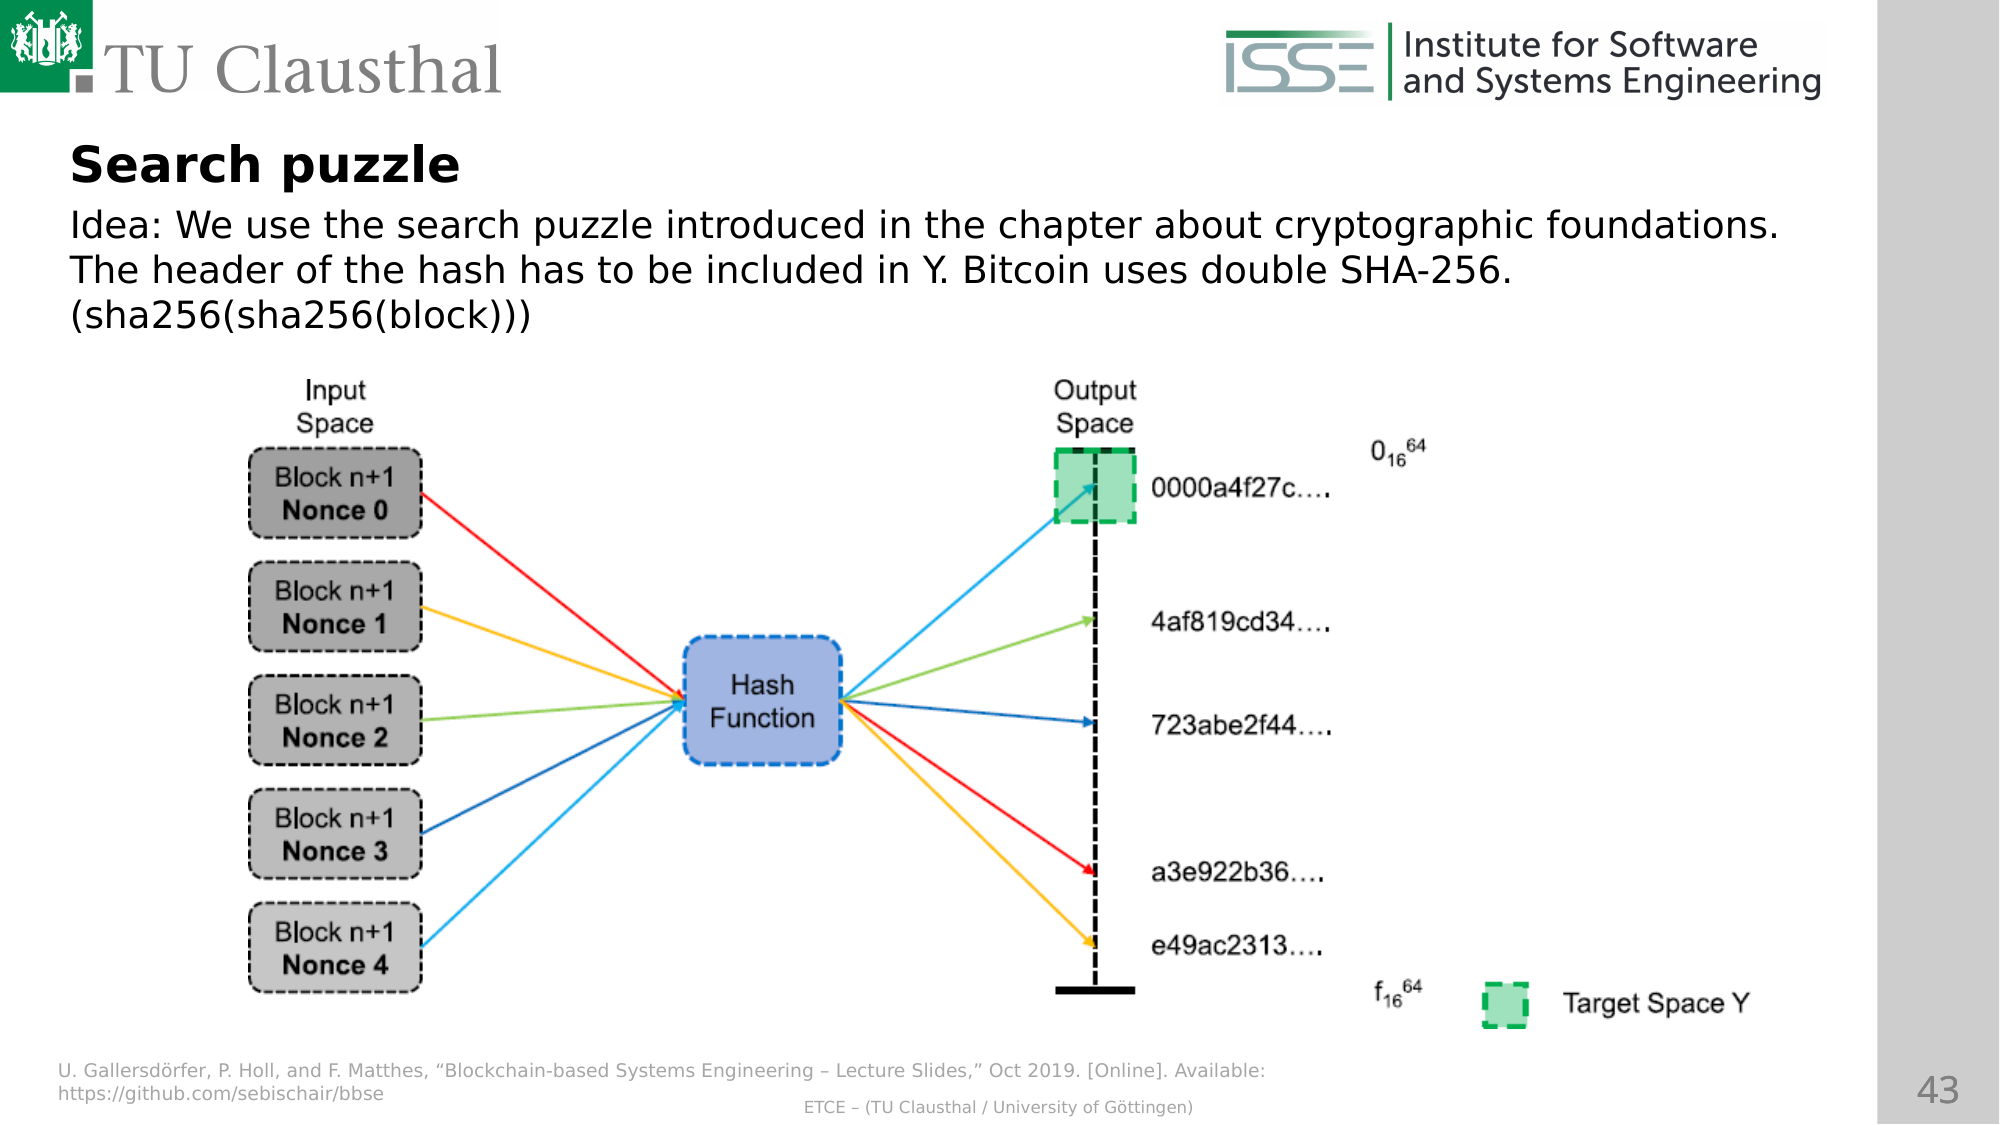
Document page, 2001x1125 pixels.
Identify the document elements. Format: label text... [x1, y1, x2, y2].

picture [0, 0, 501, 93]
text_box Idea: We use the search puzzle introduced in the chapter about cryptographic foundations. The header of the hash has to be included in Y. Bitcoin uses double SHA-256. (sha256(sha256(block))) [55, 208, 1818, 330]
text_box U. Gallersdörfer, P. Holl, and F. Matthes, “Blockchain-based Systems Engineering – Lecture Slides,” Oct 2019. [Online]. Available: https://github.com/sebischair/bbse [43, 1051, 1521, 1112]
picture [248, 378, 1751, 1029]
picture [1218, 22, 1826, 107]
text_box Search puzzle [55, 125, 1818, 208]
